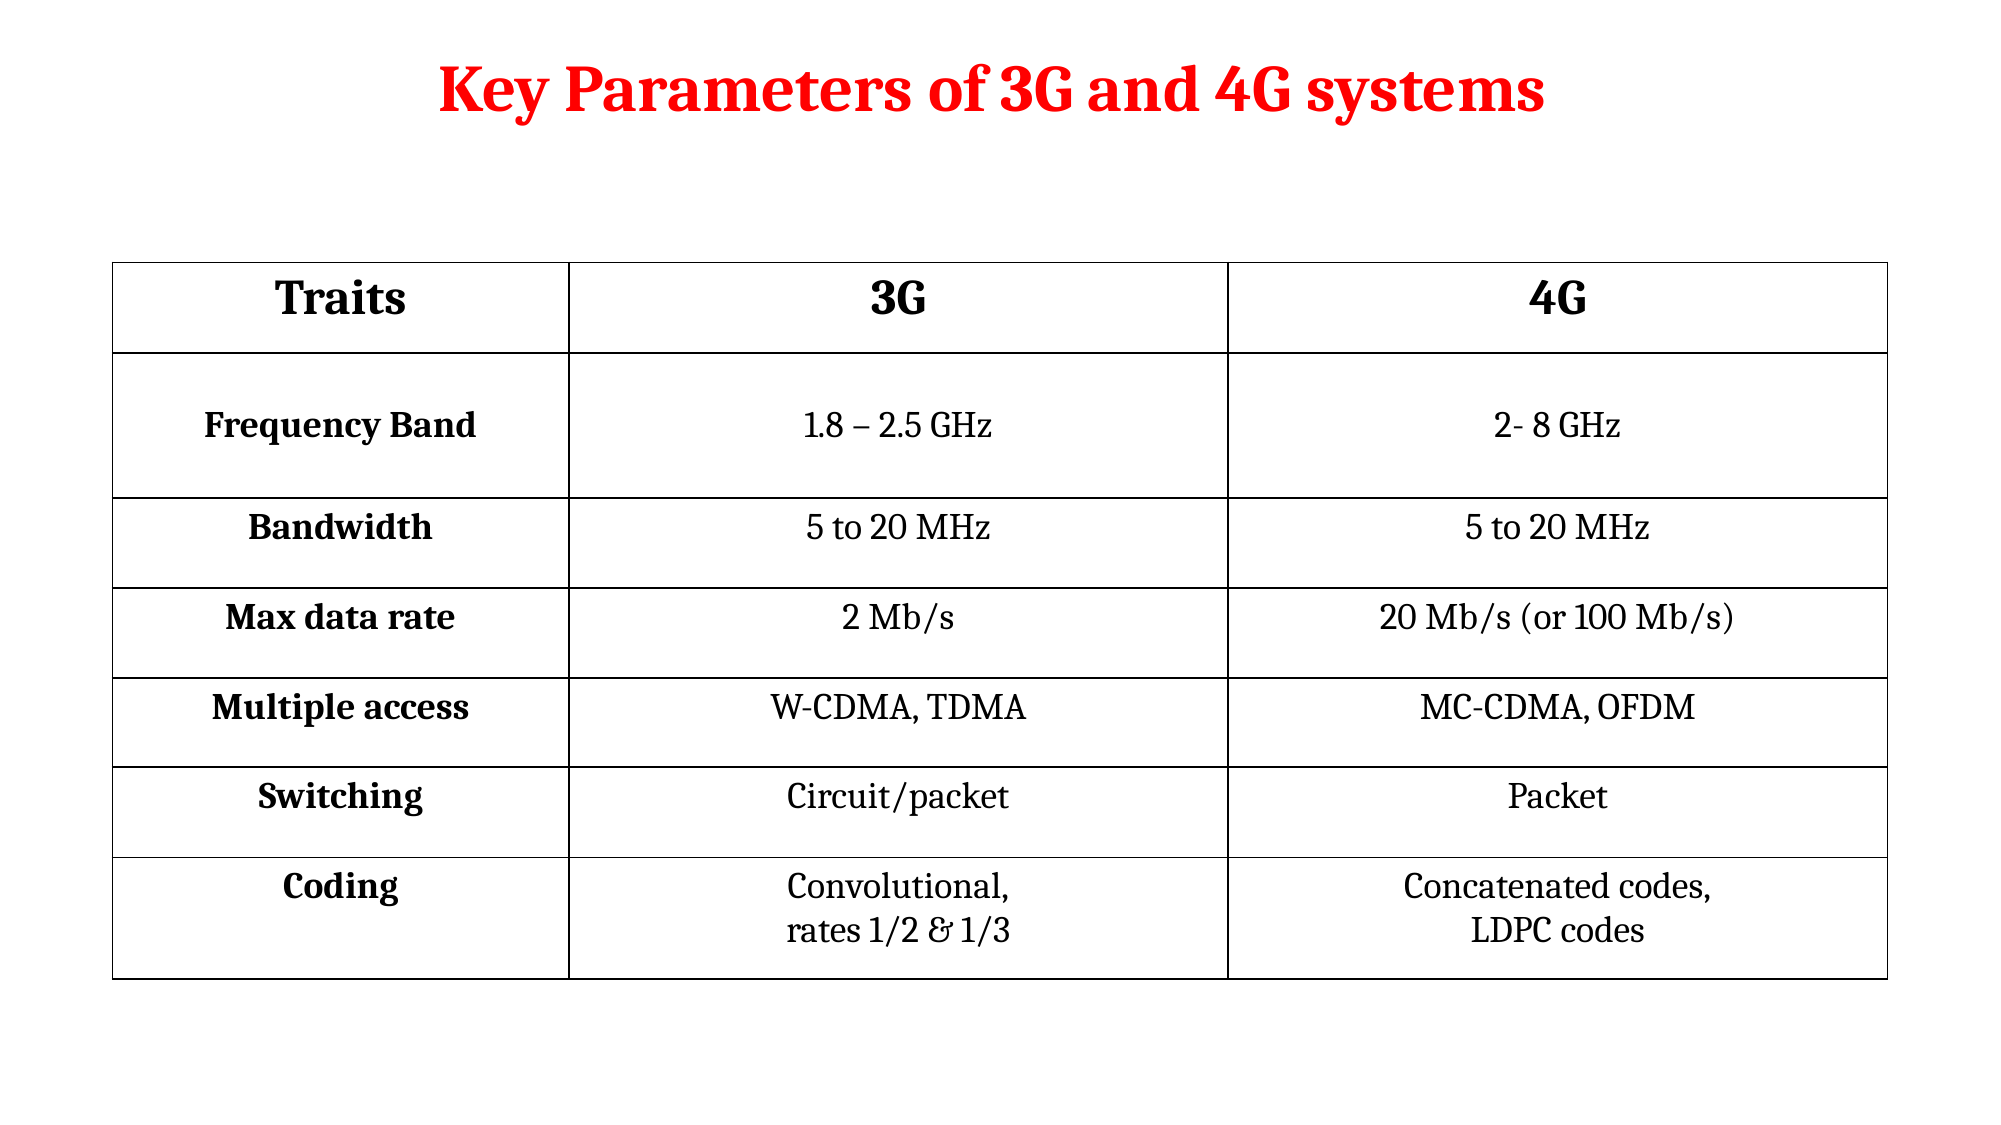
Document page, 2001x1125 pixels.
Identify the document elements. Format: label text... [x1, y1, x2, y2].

table_cell Concatenated codes, LDPC codes [1229, 858, 1887, 978]
title Key Parameters of 3G and 4G systems [324, 45, 1675, 126]
table_cell Switching [113, 768, 568, 857]
table_header 3G [570, 263, 1227, 352]
table_header Traits [113, 263, 568, 352]
table_cell Bandwidth [113, 499, 568, 587]
table_cell W-CDMA, TDMA [570, 679, 1227, 766]
table_cell Coding [113, 858, 568, 978]
table_cell Multiple access [113, 679, 568, 766]
table_cell MC-CDMA, OFDM [1229, 679, 1887, 766]
table_cell 1.8 – 2.5 GHz [570, 354, 1227, 497]
table_cell 5 to 20 MHz [1229, 499, 1887, 587]
table_cell Packet [1229, 768, 1887, 857]
table_cell Circuit/packet [570, 768, 1227, 857]
table_header 4G [1229, 263, 1887, 352]
table_cell 2 Mb/s [570, 589, 1227, 677]
table_cell Frequency Band [113, 354, 568, 497]
table_cell 5 to 20 MHz [570, 499, 1227, 587]
table_cell Max data rate [113, 589, 568, 677]
table_cell 2- 8 GHz [1229, 354, 1887, 497]
table_cell 20 Mb/s (or 100 Mb/s) [1229, 589, 1887, 677]
table_cell Convolutional, rates 1/2 & 1/3 [570, 858, 1227, 978]
